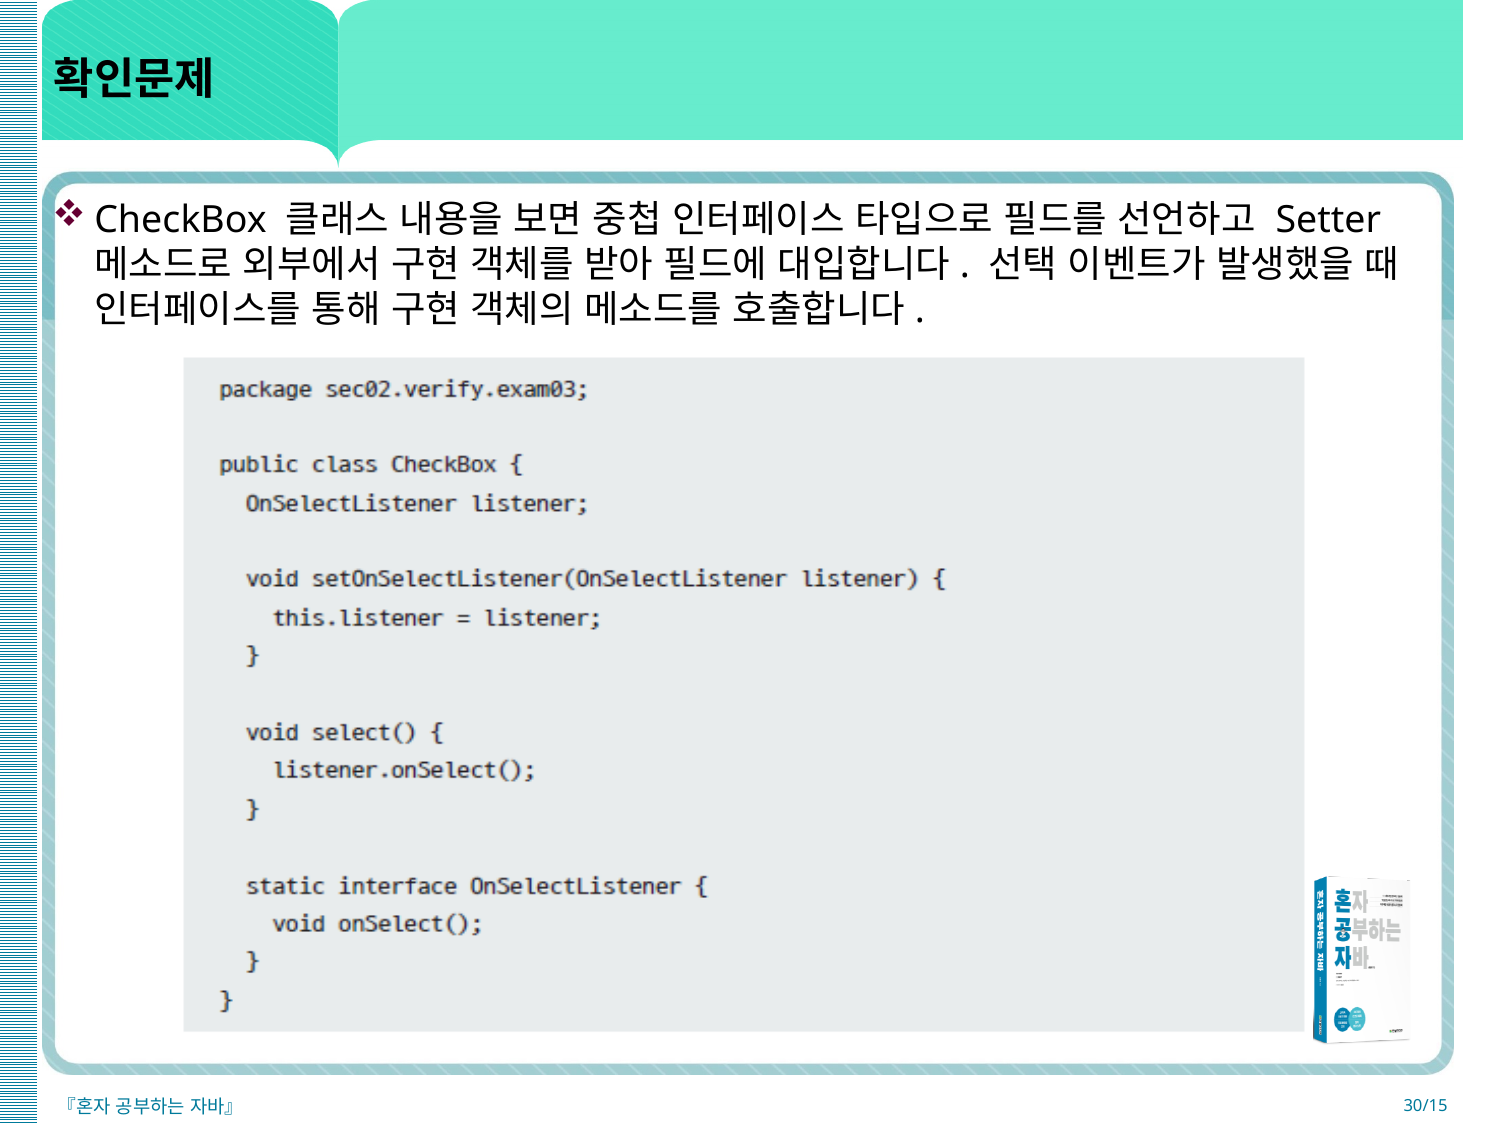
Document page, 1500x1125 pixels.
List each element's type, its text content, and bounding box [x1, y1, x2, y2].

picture [174, 349, 1313, 1042]
picture [225, 1102, 232, 1115]
picture [42, 0, 1463, 187]
picture [1243, 797, 1488, 1122]
picture [116, 1102, 131, 1107]
title 확인문제 [39, 42, 1280, 138]
list CheckBox 클래스 내용을 보면 중첩 인터페이스 타입으로 필드를 선언하고 Setter 메소드로 외부에서 구현 객체를 받아 필드에 대입합니다. 선택 이벤트가 발생했을 때 인터페이스를 통해 구현 객체의 메소드를 호출합니다. [37, 187, 1463, 1091]
picture [68, 1097, 75, 1110]
